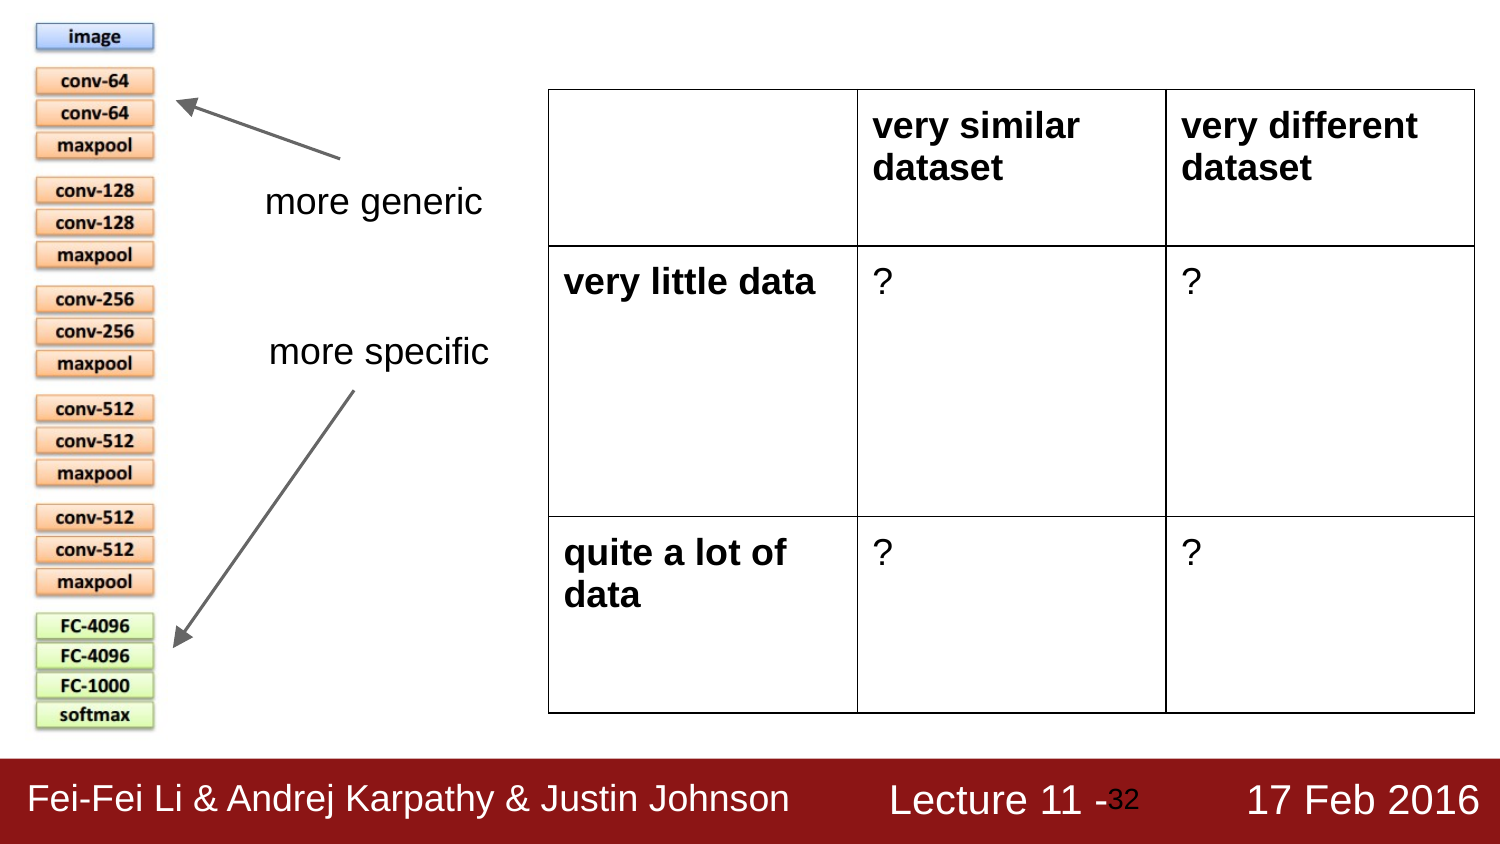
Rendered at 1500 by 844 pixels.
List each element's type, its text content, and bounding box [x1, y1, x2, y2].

table_header [549, 90, 857, 245]
table_cell ? [1167, 247, 1474, 516]
slide_number ‹#› [1092, 765, 1183, 830]
table_cell very little data [549, 247, 857, 516]
table_cell quite a lot of data [549, 517, 857, 712]
table_cell ? [1167, 517, 1474, 712]
table_header very different dataset [1167, 90, 1474, 245]
table_cell ? [858, 247, 1165, 516]
picture [25, 12, 168, 741]
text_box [172, 390, 355, 649]
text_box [175, 100, 341, 160]
table_header very similar dataset [858, 90, 1165, 245]
text_box more specific [253, 312, 505, 424]
text_box more generic [249, 161, 501, 274]
table_cell ? [858, 517, 1165, 712]
